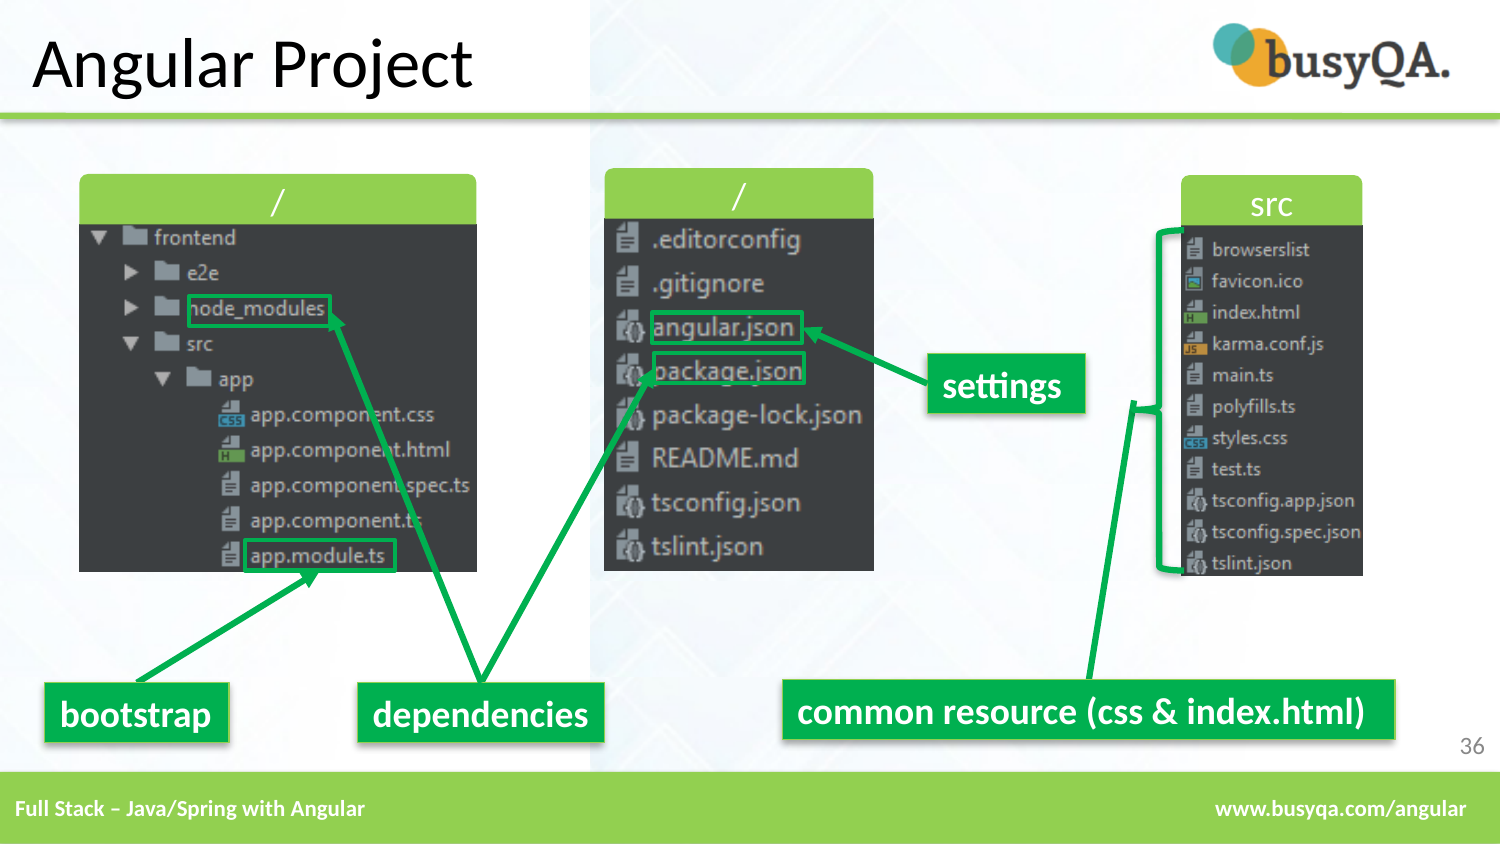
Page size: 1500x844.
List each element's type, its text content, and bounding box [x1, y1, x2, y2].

title Angular Project [17, 8, 1368, 110]
text_box [1135, 230, 1175, 571]
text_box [136, 570, 321, 683]
text_box src [1181, 175, 1363, 225]
text_box / [79, 173, 477, 224]
text_box common resource (css & index.html) [782, 679, 1396, 740]
text_box bootstrap [44, 682, 230, 743]
text_box dependencies [357, 691, 605, 743]
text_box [801, 327, 928, 385]
text_box / [604, 168, 874, 218]
text_box settings [927, 353, 1086, 414]
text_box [1088, 409, 1135, 680]
picture [0, 119, 1500, 771]
picture [0, 0, 1500, 113]
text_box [486, 367, 655, 683]
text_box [329, 310, 482, 683]
